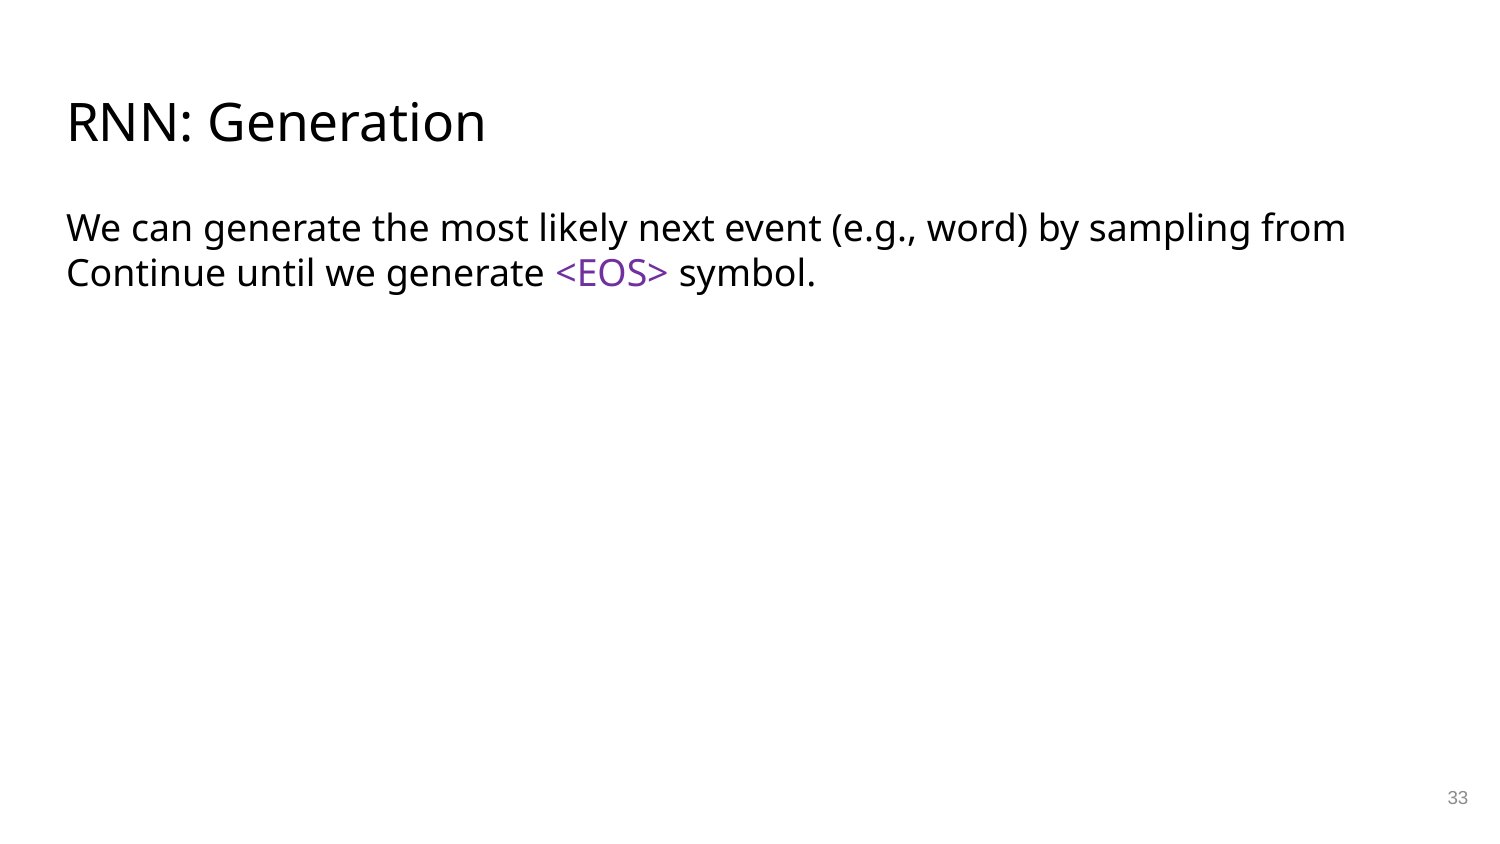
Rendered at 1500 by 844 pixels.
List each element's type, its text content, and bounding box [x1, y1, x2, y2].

text_box [306, 218, 1238, 298]
title RNN: Generation [51, 72, 1449, 167]
slide_number 33 [1389, 764, 1480, 830]
